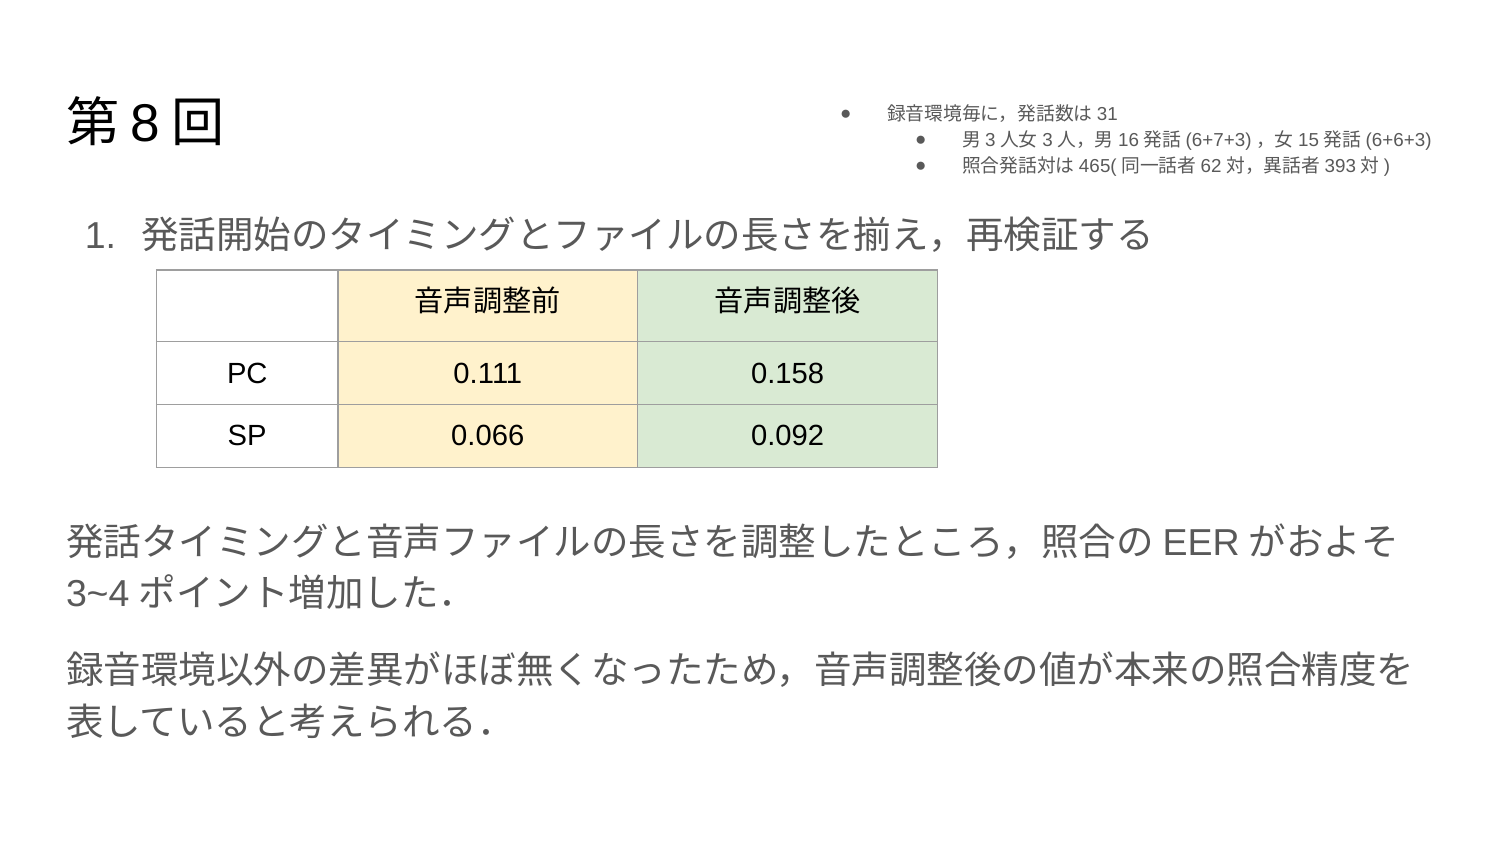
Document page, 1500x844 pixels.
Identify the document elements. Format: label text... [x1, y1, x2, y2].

text_box 録音環境毎に，発話数は31 男3人女3人，男16発話(6+7+3)，女15発話(6+6+3) 照合発話対は465(同一話者62対，異話者393対) [797, 83, 1500, 192]
table_header [157, 271, 337, 341]
table_cell 0.092 [638, 405, 937, 467]
table_cell 0.111 [339, 342, 637, 404]
table_header 音声調整後 [638, 271, 937, 341]
table_cell 0.066 [339, 405, 637, 467]
table_cell SP [157, 405, 337, 467]
table_header 音声調整前 [339, 271, 637, 341]
title 第8回 [51, 72, 1449, 167]
table_cell PC [157, 342, 337, 404]
table_cell 0.158 [638, 342, 937, 404]
list 発話開始のタイミングとファイルの長さを揃え，再検証する 発話タイミングと音声ファイルの長さを調整したところ，照合のEERがおよそ3~4ポイント増加した． 録音環境以外の差異がほぼ無くなったため，音声調整後の値が本来の照合精度を表していると考えられる． [51, 189, 1449, 844]
